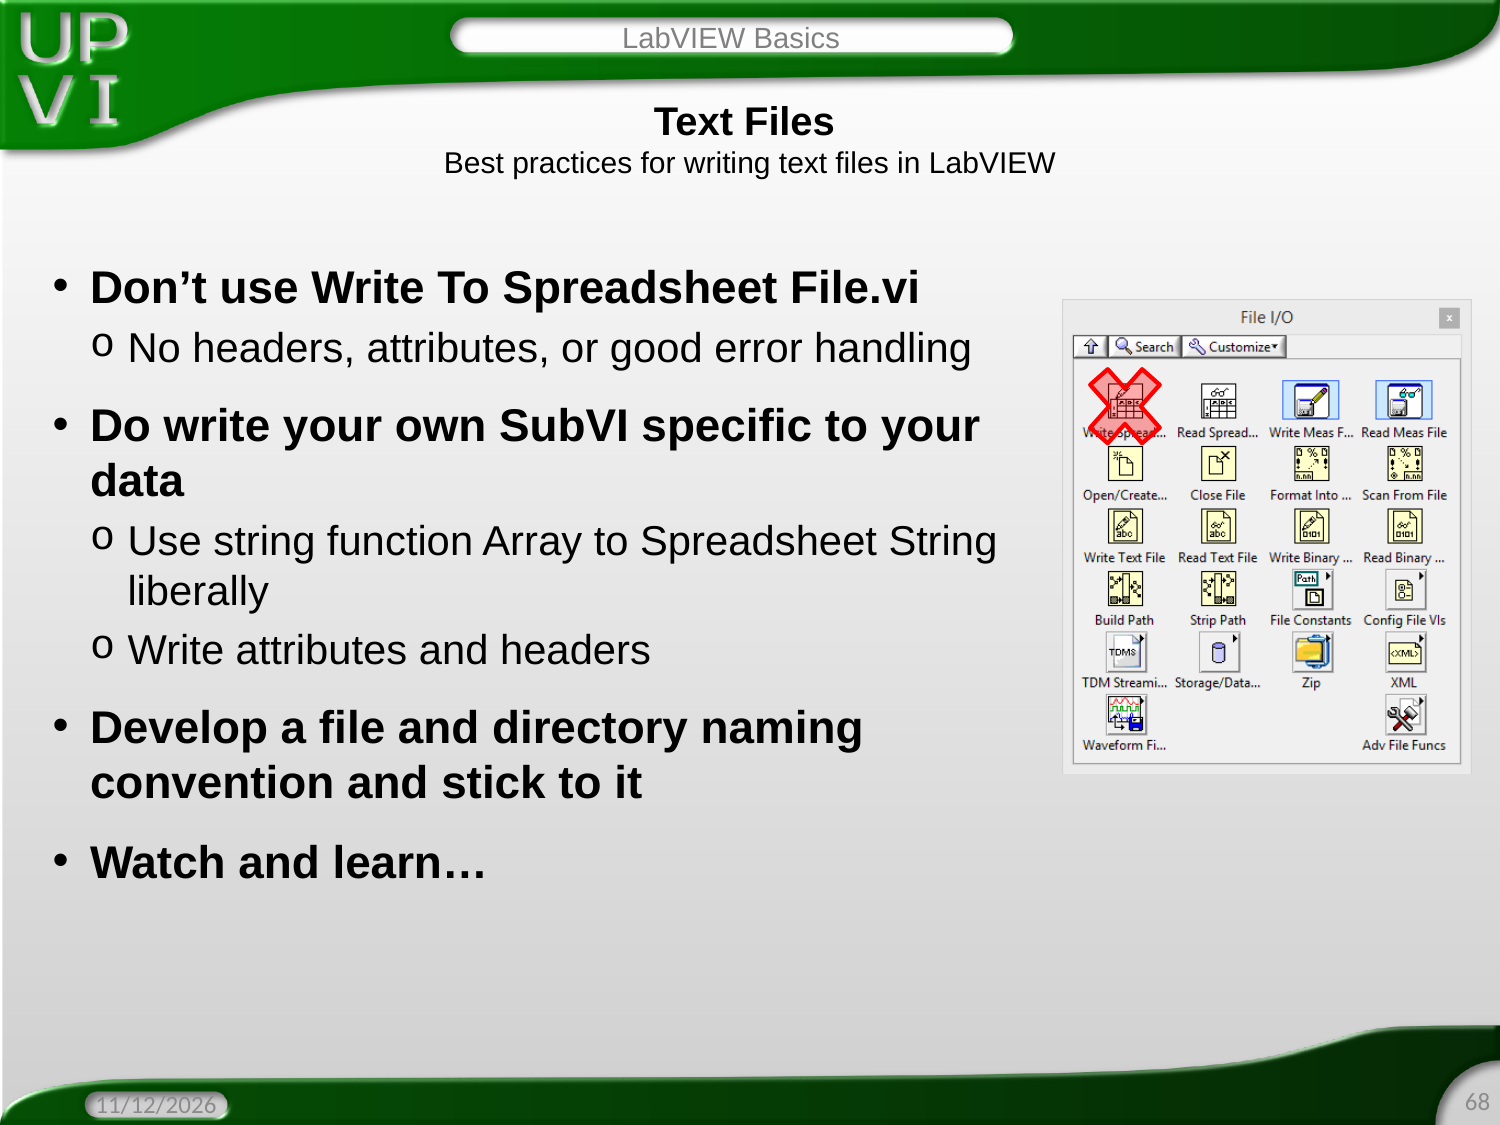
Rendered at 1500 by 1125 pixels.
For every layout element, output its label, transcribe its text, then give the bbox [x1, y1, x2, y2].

list Don’t use Write To Spreadsheet File.vi No headers, attributes, or good error handling Do write your own SubVI specific to your data Use string function Array to Spreadsheet String liberally Write attributes and headers Develop a file and directory naming convention and stick to it Watch and learn… [37, 249, 1025, 1005]
slide_number 68 [1155, 1069, 1500, 1125]
footer LabVIEW Basics [450, 6, 1013, 67]
title Text Files Best practices for writing text files in LabVIEW [75, 87, 1425, 188]
picture [0, 0, 1500, 1125]
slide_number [75, 1073, 238, 1125]
